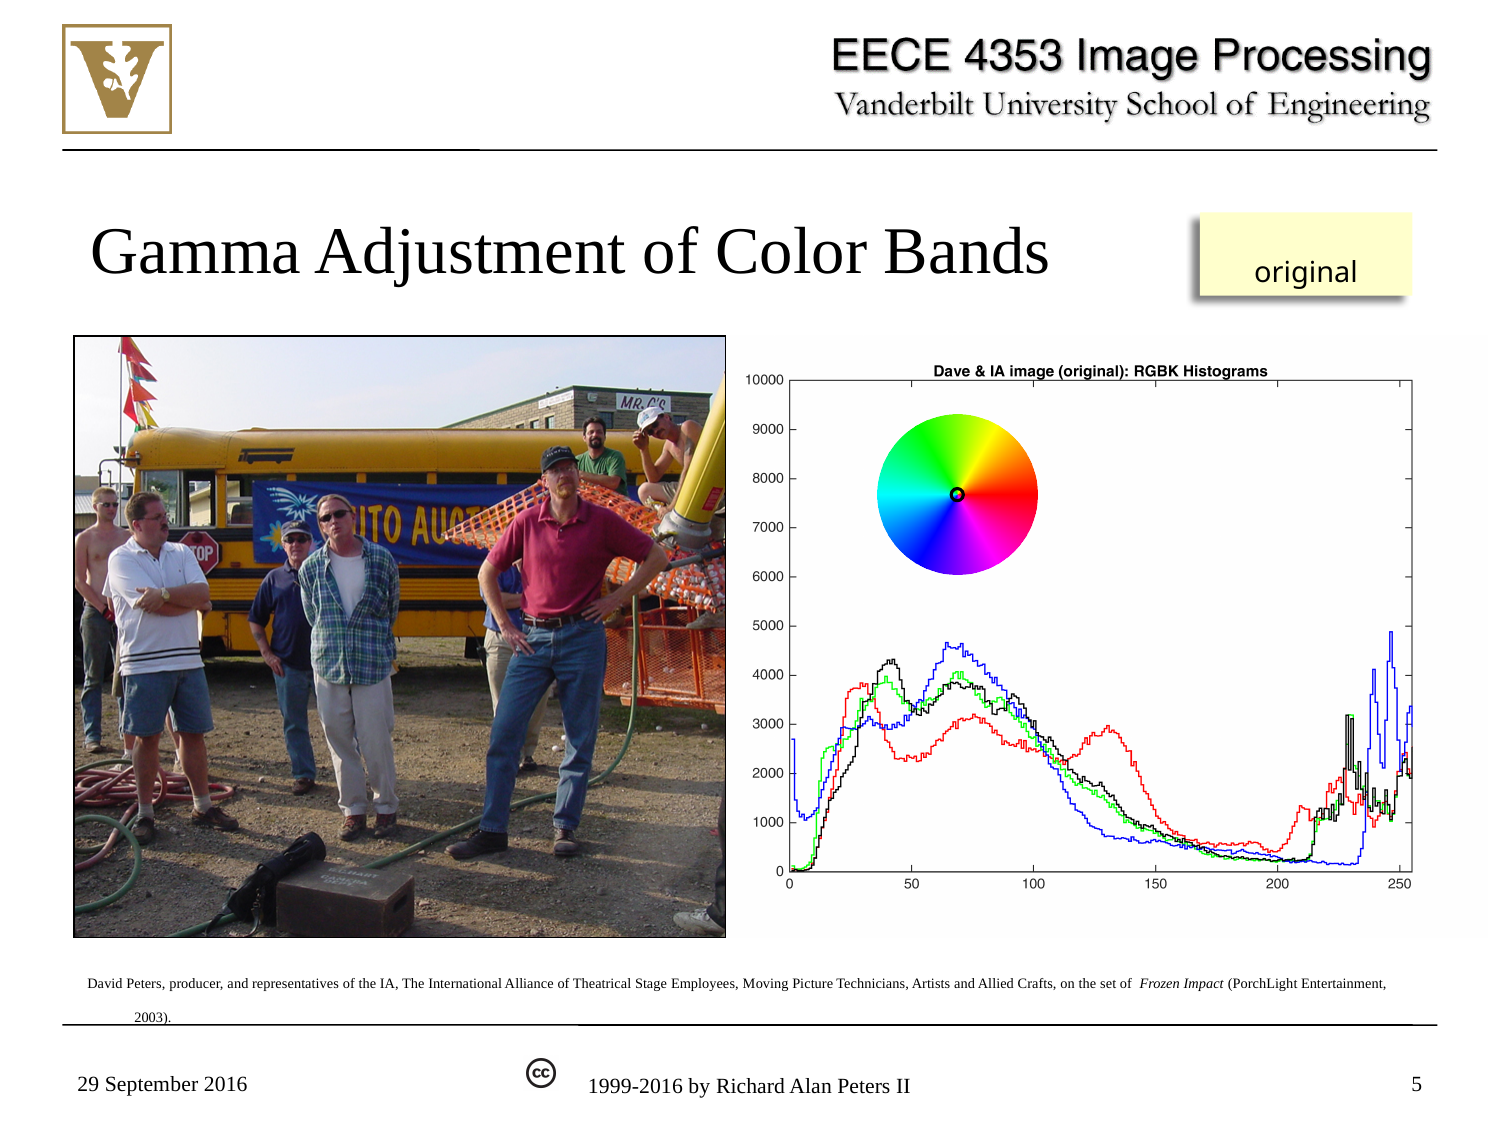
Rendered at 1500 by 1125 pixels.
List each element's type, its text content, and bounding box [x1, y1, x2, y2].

picture [62, 24, 172, 134]
picture [826, 25, 1436, 133]
slide_number 5 [1125, 1037, 1438, 1113]
picture [74, 335, 1488, 938]
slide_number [62, 1037, 375, 1113]
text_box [876, 414, 1038, 576]
text_box David Peters, producer, and representatives of the IA, The International Alliance of Theatrical Stage Employees, Moving Picture Technicians, Artists and Allied Crafts, on the set of Frozen Impact (PorchLight Entertainment, 2003). [72, 949, 1425, 1033]
title Gamma Adjustment of Color Bands [75, 187, 1350, 307]
footer 1999-2016 by Richard Alan Peters II [476, 1038, 1022, 1114]
text_box original [1199, 212, 1413, 296]
